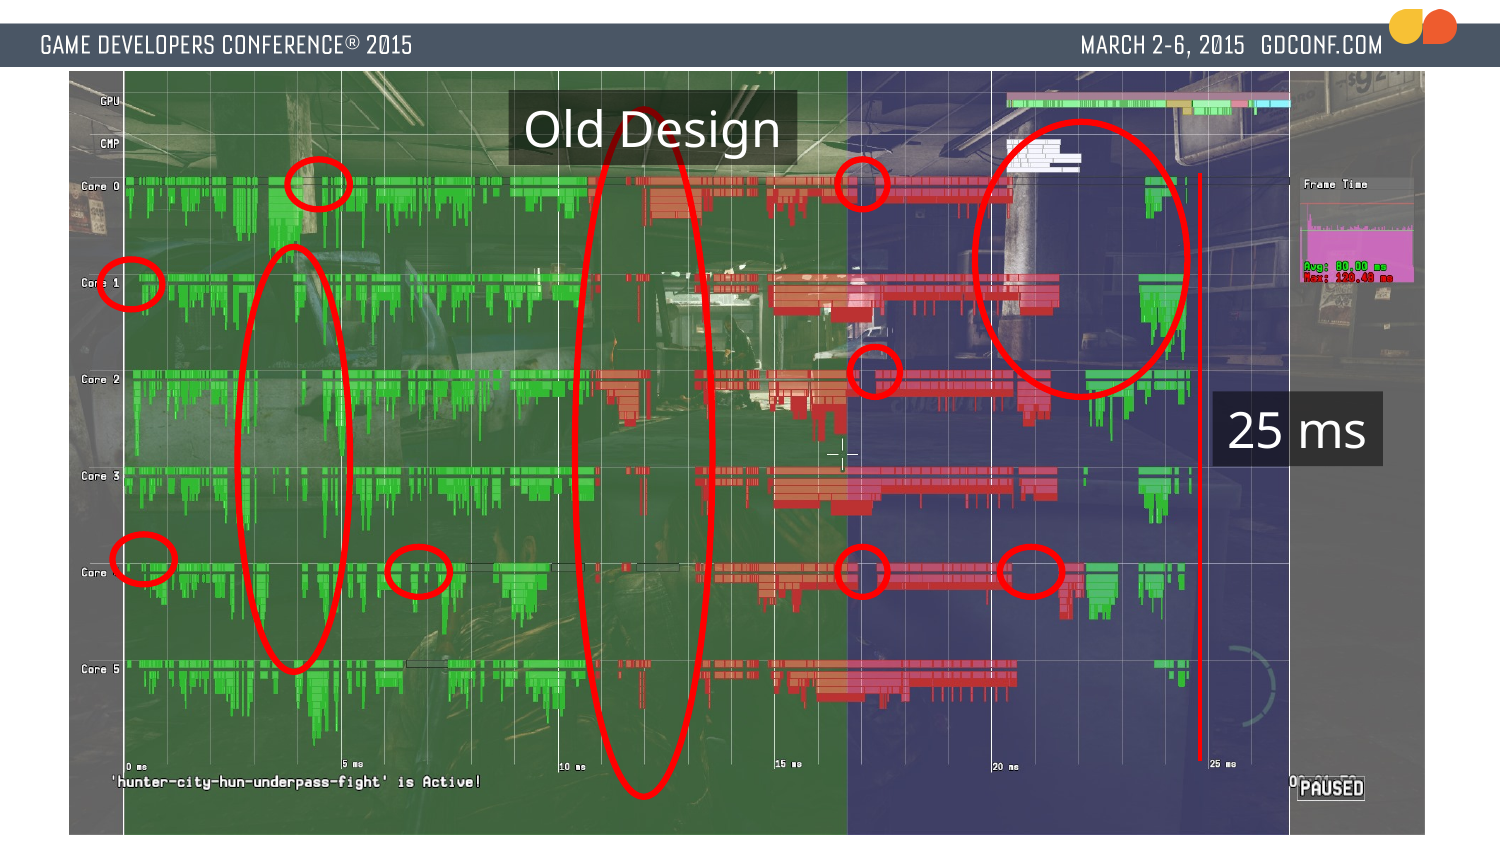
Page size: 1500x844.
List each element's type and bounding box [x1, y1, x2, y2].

picture [0, 9, 1500, 67]
picture [69, 71, 1426, 835]
